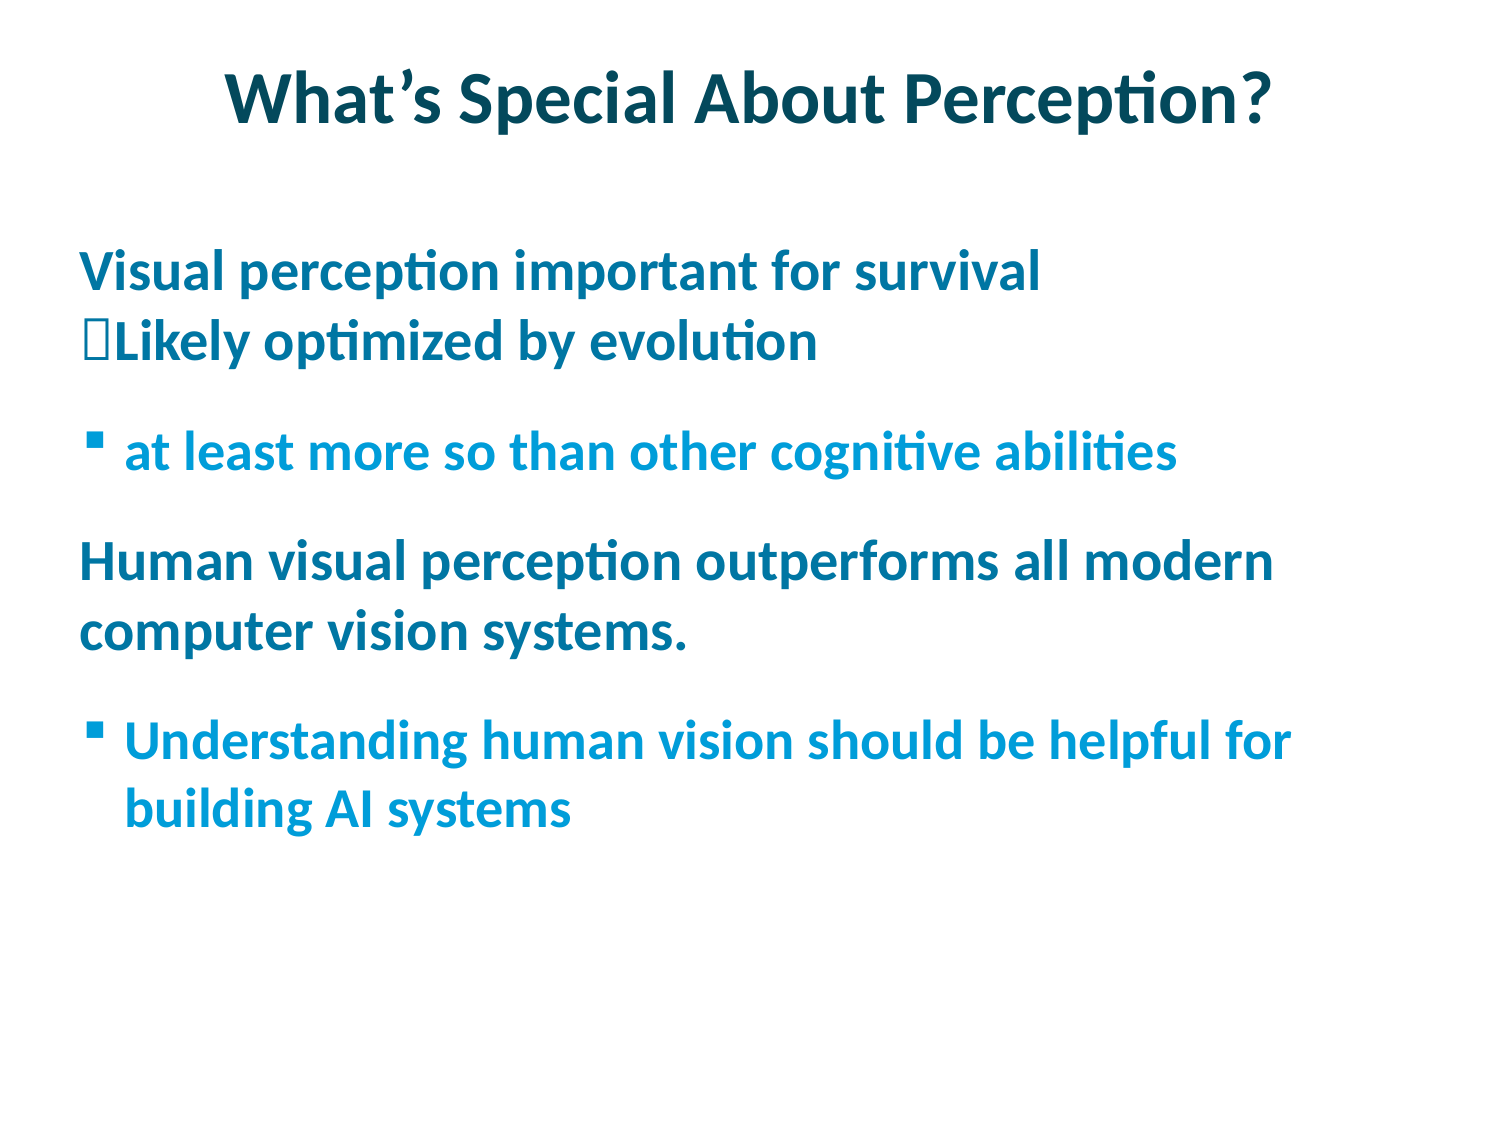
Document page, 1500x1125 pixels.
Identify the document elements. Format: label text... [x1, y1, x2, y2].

title What’s Special About Perception? [75, 24, 1425, 163]
list Visual perception important for survival Likely optimized by evolution at least more so than other cognitive abilities Human visual perception outperforms all modern computer vision systems. Understanding human vision should be helpful for building AI systems [50, 224, 1425, 1005]
